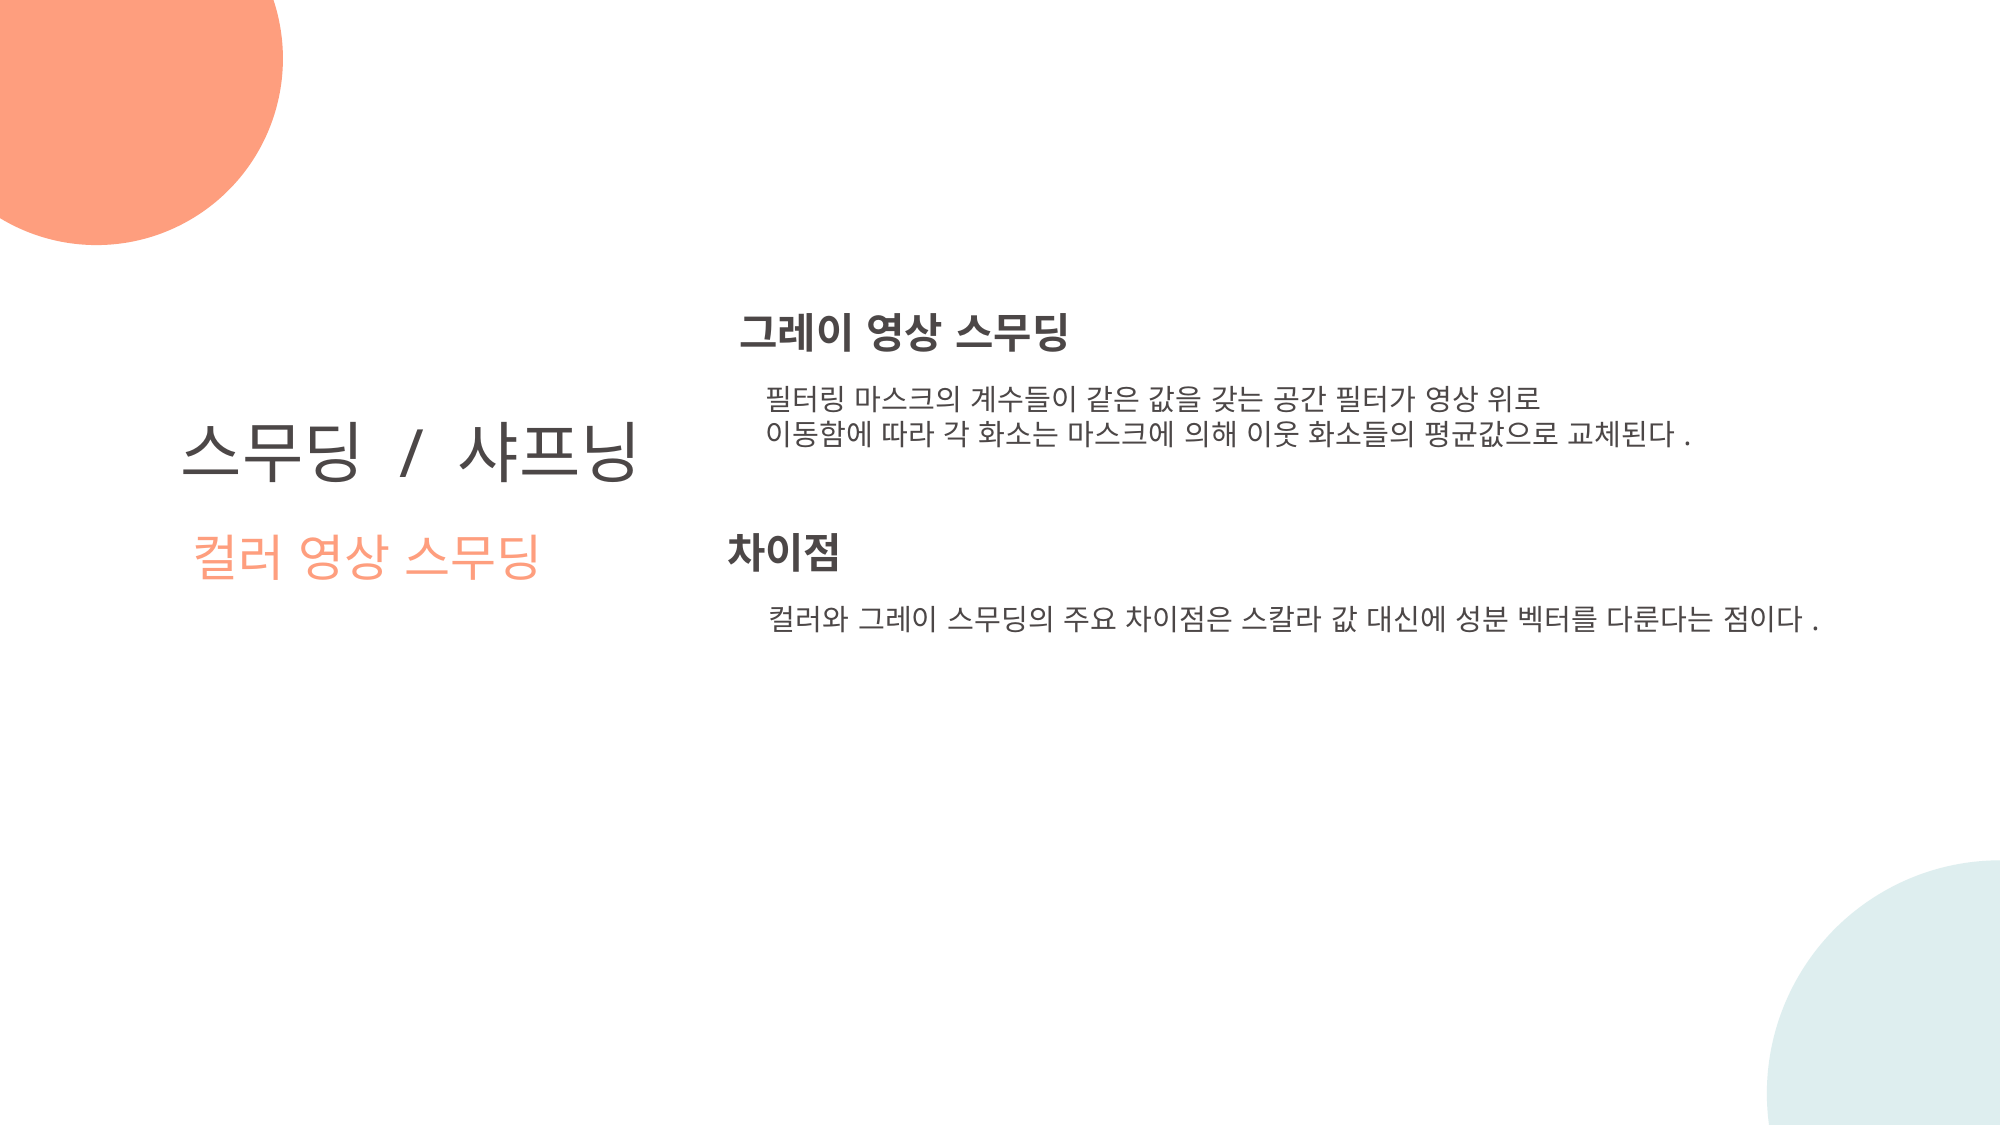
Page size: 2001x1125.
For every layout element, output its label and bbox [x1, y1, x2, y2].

text_box [0, 0, 284, 247]
text_box [1765, 859, 2000, 1125]
text_box [706, 299, 1750, 461]
text_box [157, 403, 666, 595]
text_box [706, 519, 1882, 645]
